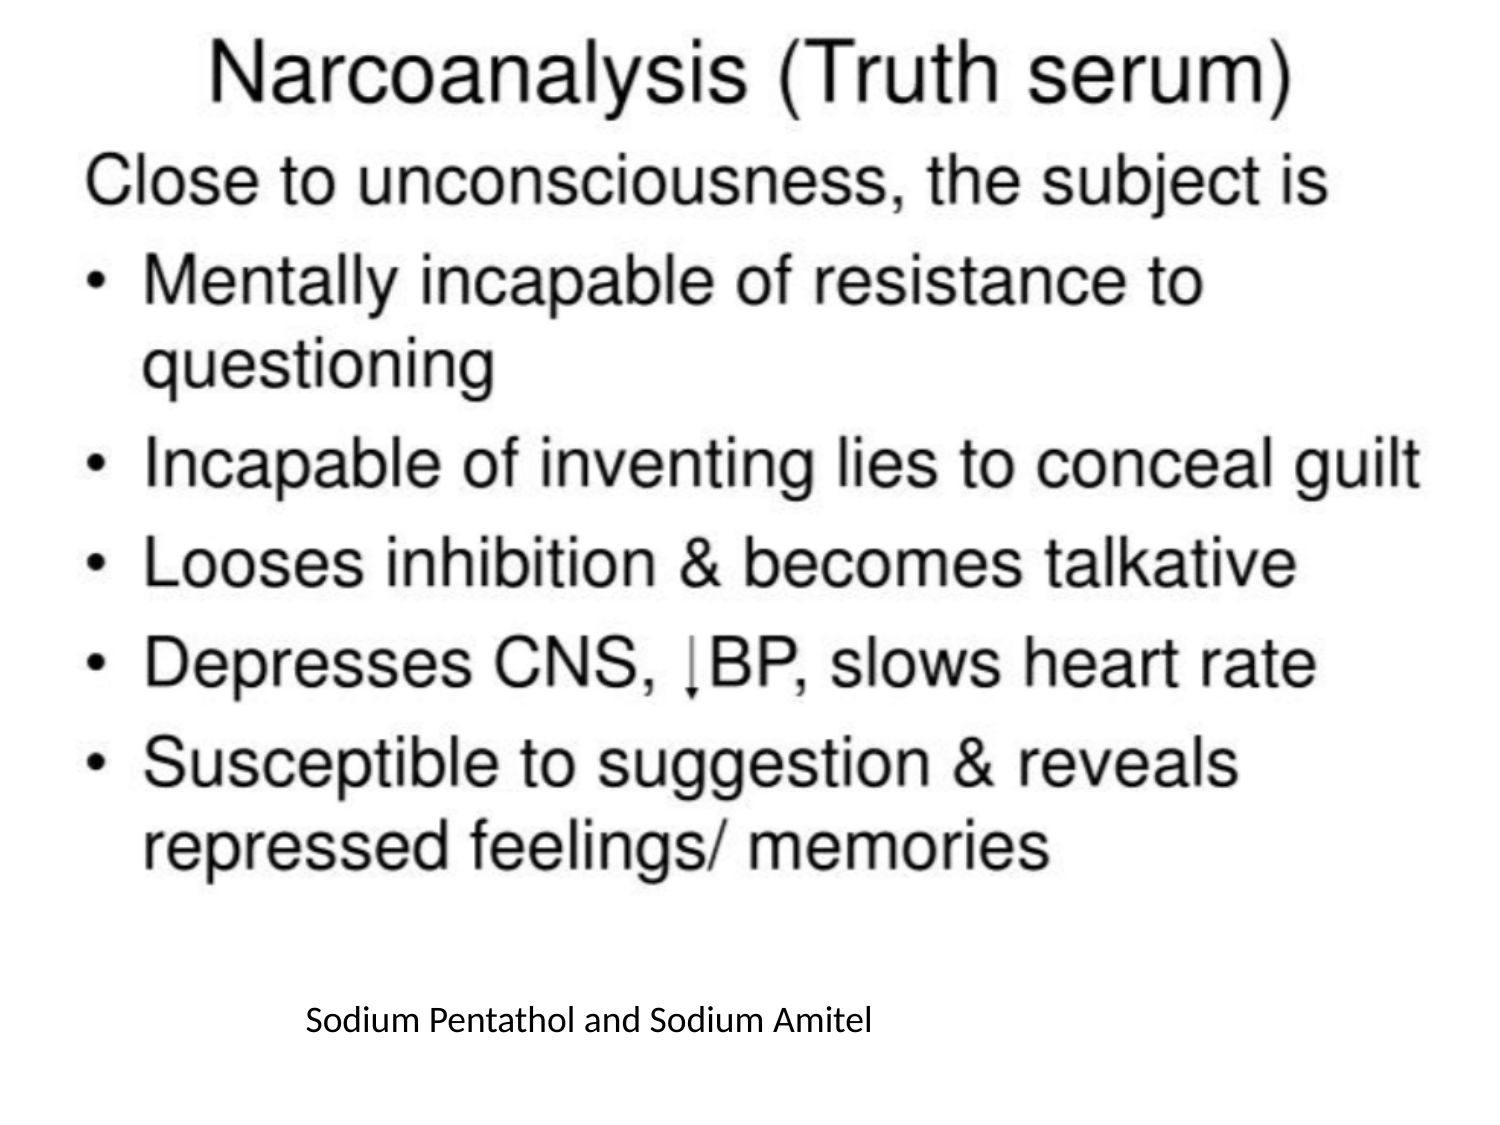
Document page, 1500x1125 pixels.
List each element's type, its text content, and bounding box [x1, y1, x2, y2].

text_box Sodium Pentathol and Sodium Amitel [290, 987, 889, 1048]
picture [23, 24, 1463, 913]
